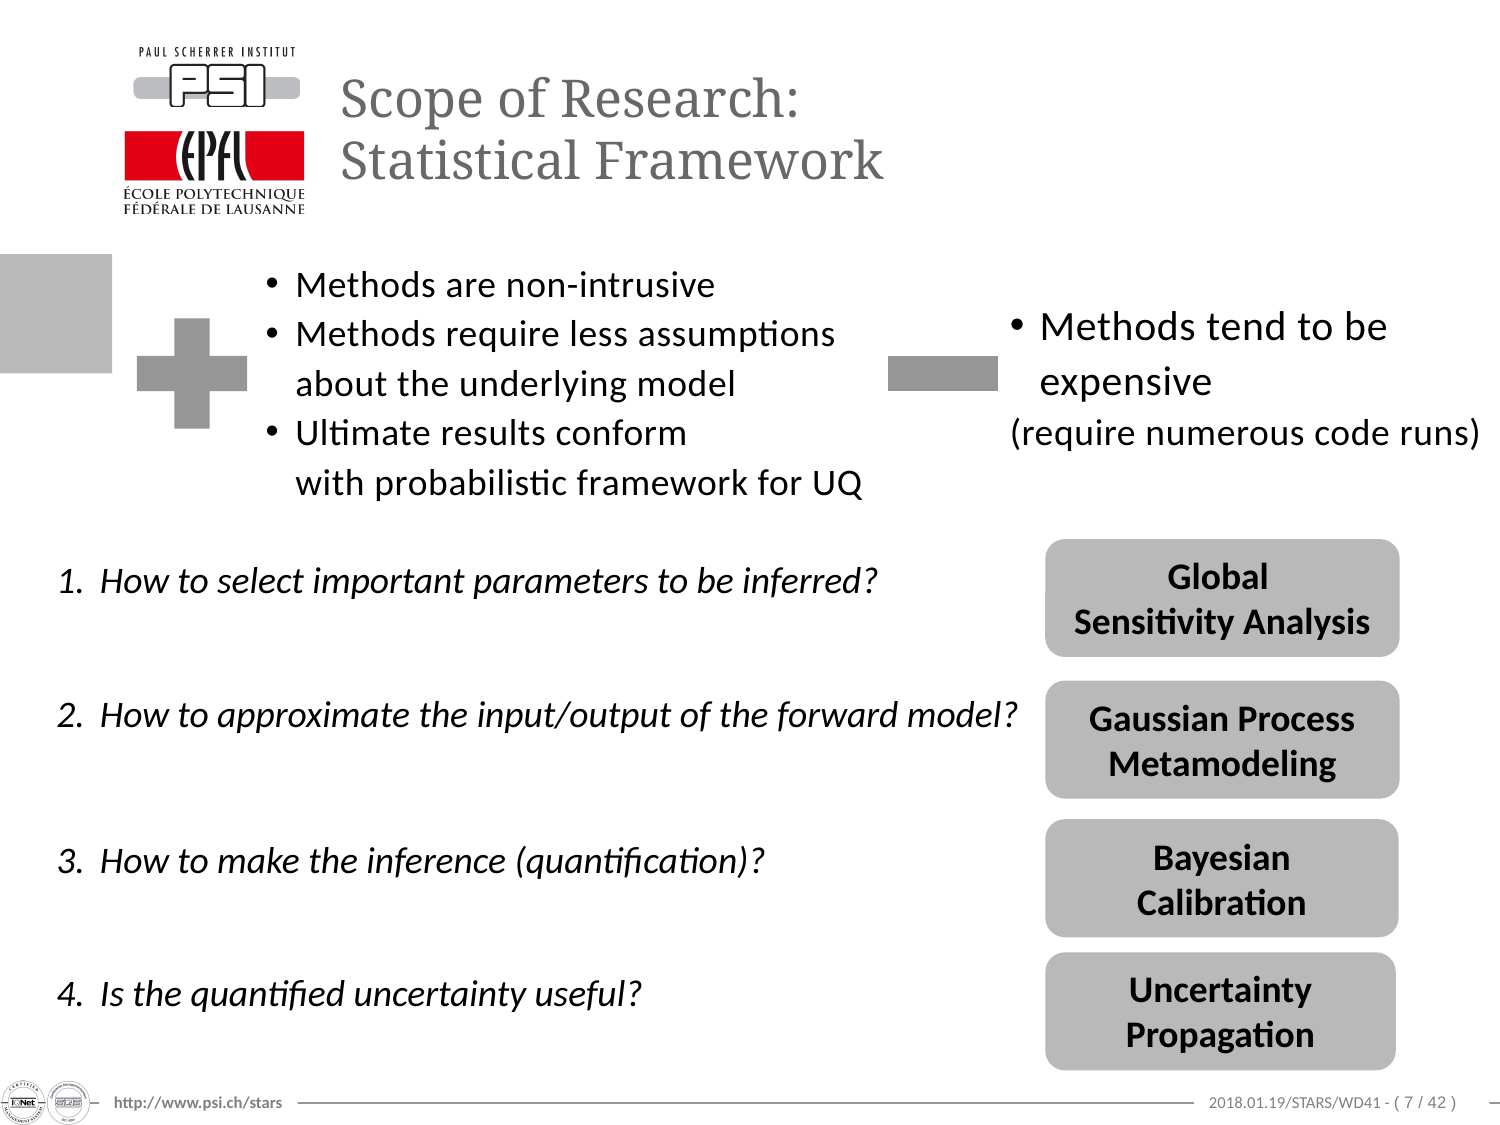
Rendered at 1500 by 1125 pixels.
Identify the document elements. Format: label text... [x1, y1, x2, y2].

picture [0, 1080, 90, 1125]
text_box [136, 318, 248, 429]
text_box Gaussian Process Metamodeling [1045, 680, 1400, 799]
text_box Methods are non-intrusive Methods require less assumptions about the underlying model Ultimate results conform with probabilistic framework for UQ [265, 255, 869, 492]
text_box Bayesian Calibration [1045, 819, 1399, 938]
title Scope of Research: Statistical Framework [340, 47, 1459, 209]
text_box [887, 355, 999, 392]
text_box Methods tend to be expensive (require numerous code runs) [1009, 255, 1495, 492]
text_box Global Sensitivity Analysis [1045, 539, 1400, 657]
text_box Uncertainty Propagation [1045, 952, 1396, 1071]
